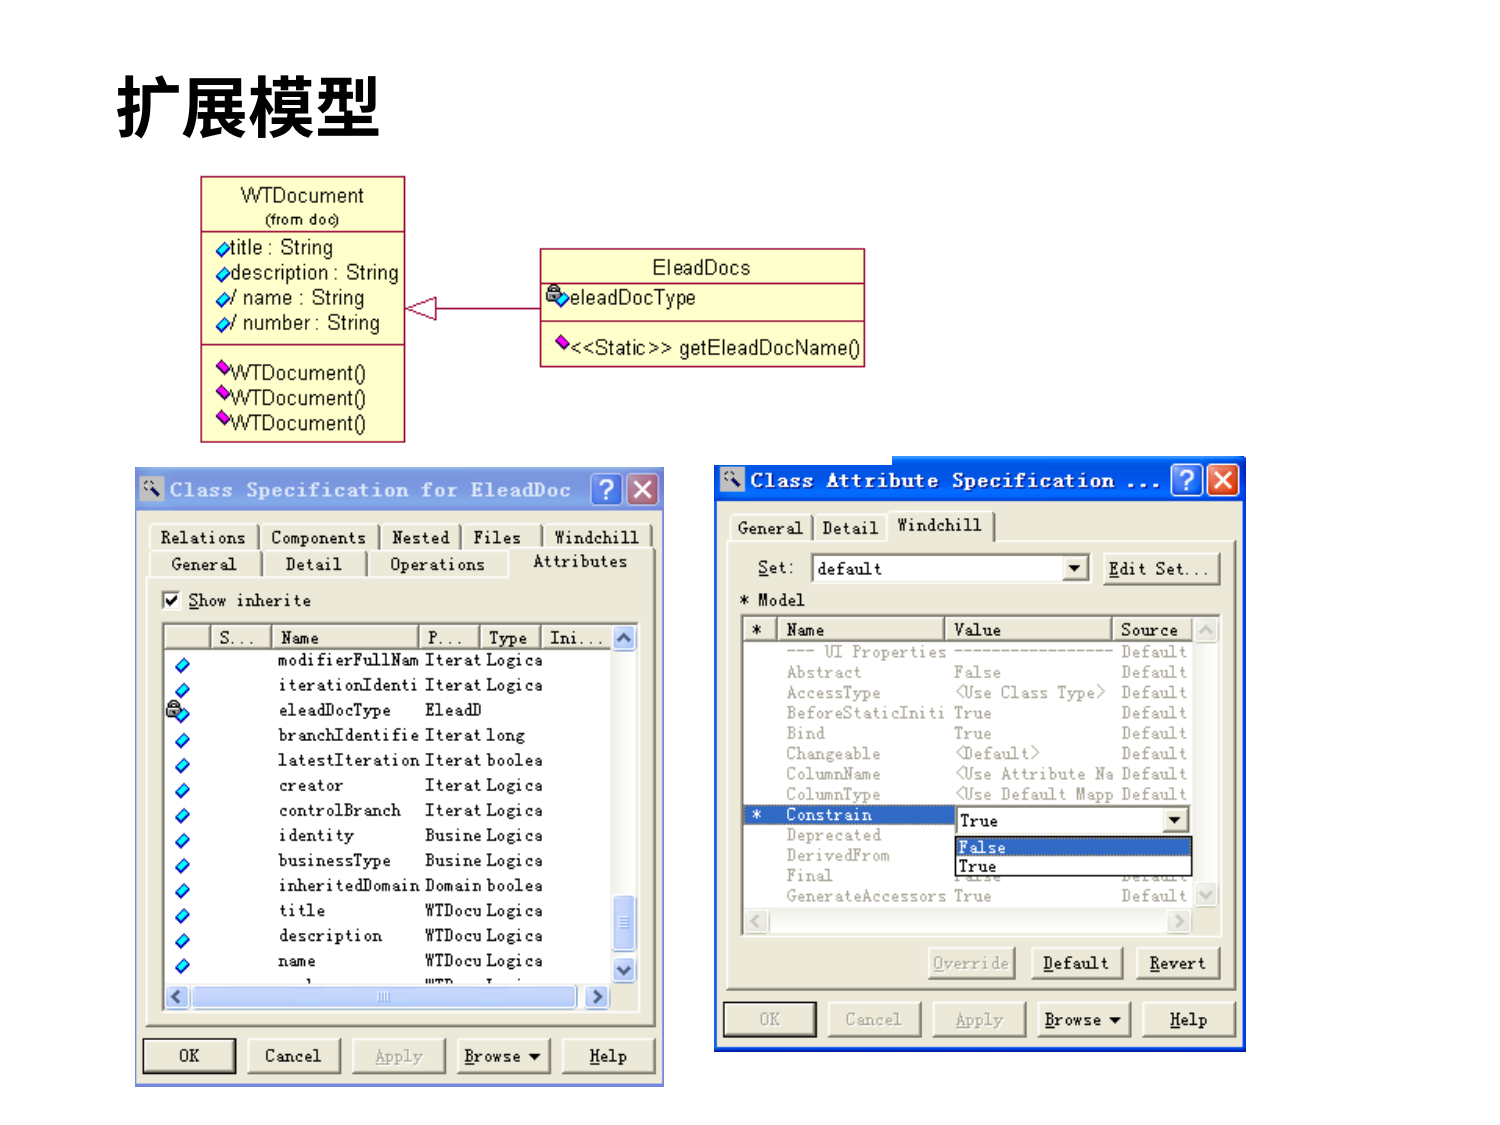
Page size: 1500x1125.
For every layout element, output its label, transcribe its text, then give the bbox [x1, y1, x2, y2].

picture [135, 148, 1246, 1052]
picture [135, 467, 665, 1087]
title 扩展模型 [100, 52, 1395, 154]
